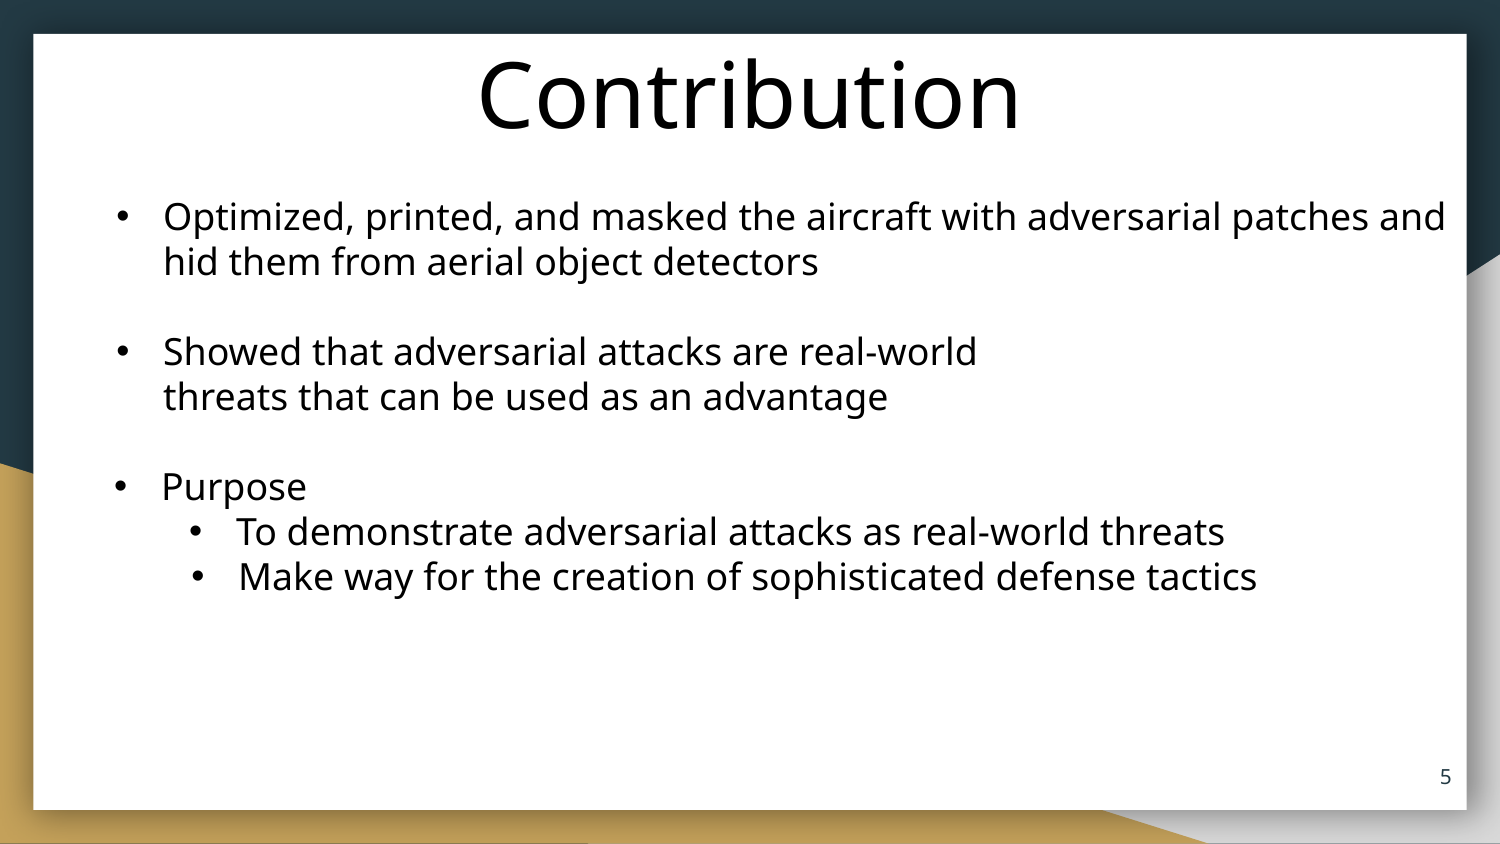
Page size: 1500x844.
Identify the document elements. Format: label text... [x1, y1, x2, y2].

title Contribution [134, 34, 1366, 185]
text_box Optimized, printed, and masked the aircraft with adversarial patches and hid them from aerial object detectors Showed that adversarial attacks are real-world threats that can be used as an advantage Purpose To demonstrate adversarial attacks as real-world threats Make way for the creation of sophisticated defense tactics [73, 185, 1494, 606]
slide_number 5 [1376, 745, 1467, 810]
